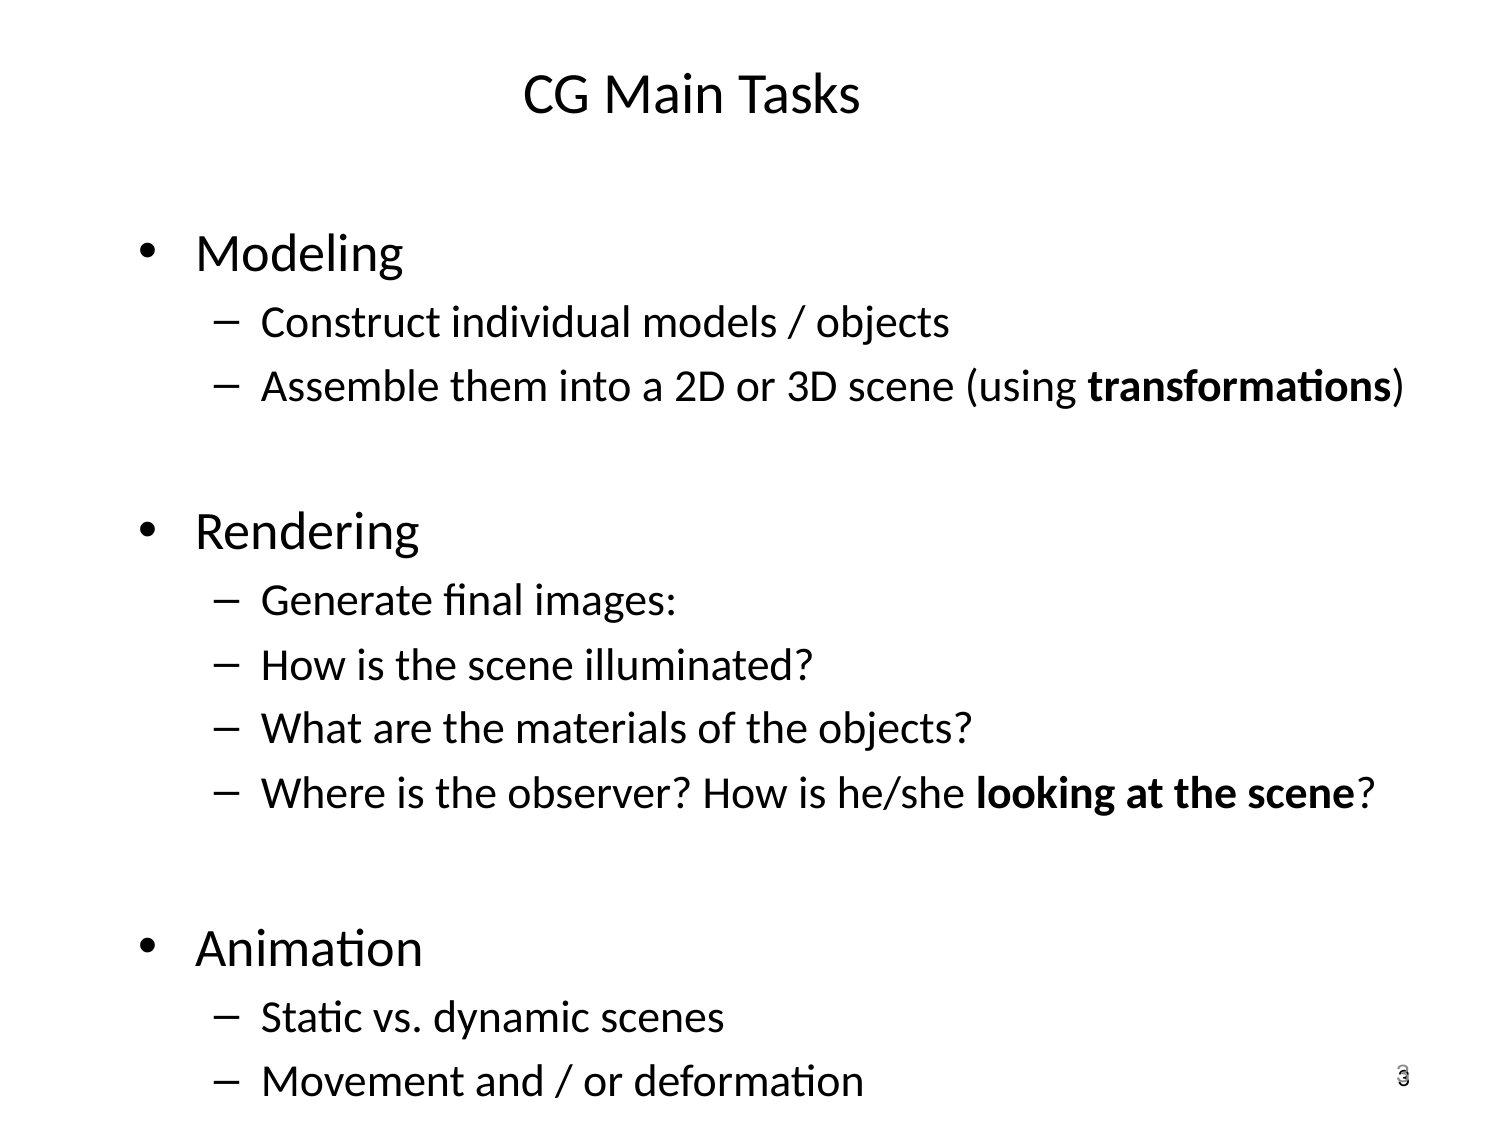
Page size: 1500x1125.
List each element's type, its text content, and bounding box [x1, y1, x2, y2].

title CG Main Tasks [17, 0, 1368, 184]
list Modeling Construct individual models / objects Assemble them into a 2D or 3D scene (using transformations) Rendering Generate final images: How is the scene illuminated? What are the materials of the objects? Where is the observer? How is he/she looking at the scene? Animation Static vs. dynamic scenes Movement and / or deformation [123, 209, 1474, 1060]
slide_number 3 [1074, 1060, 1425, 1103]
